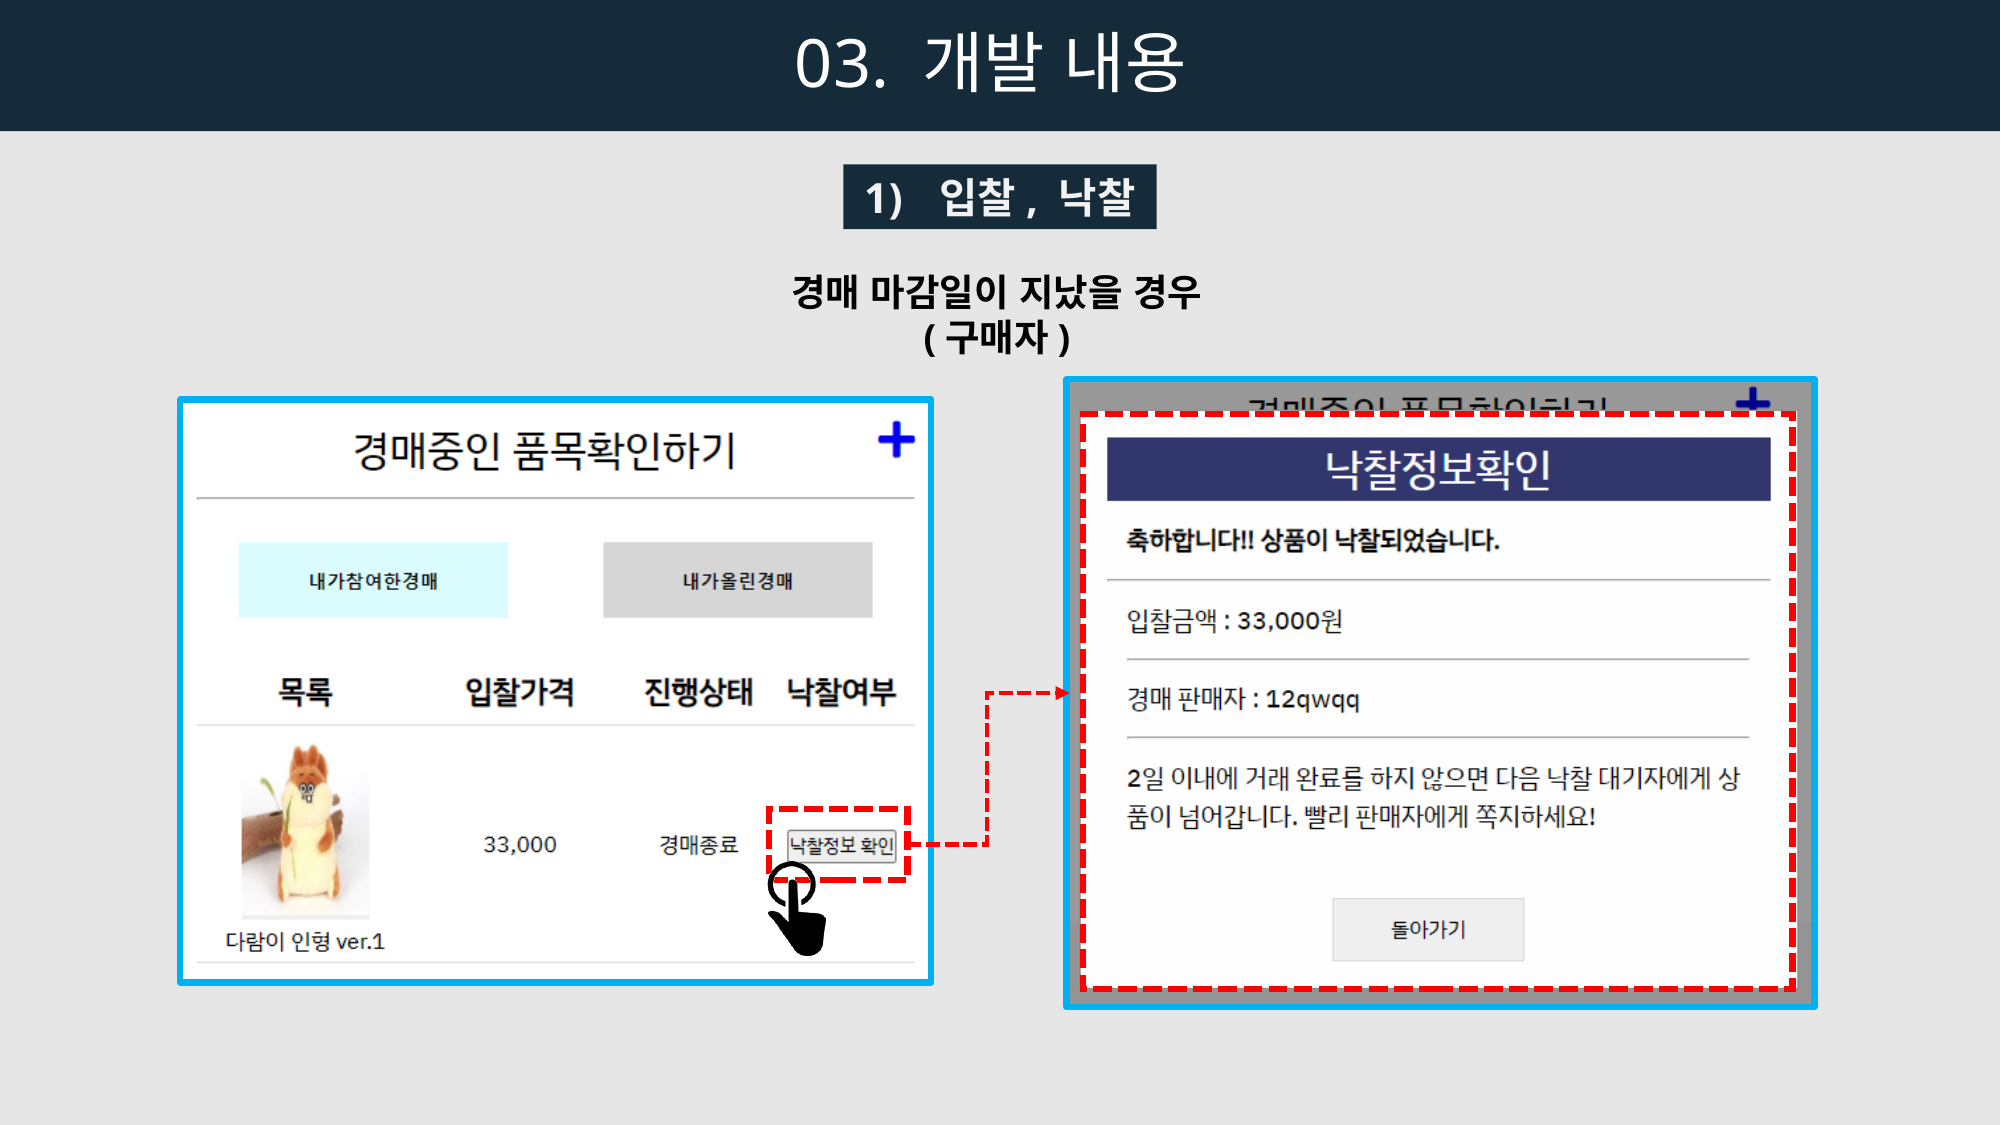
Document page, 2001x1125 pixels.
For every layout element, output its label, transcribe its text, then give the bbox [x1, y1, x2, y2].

text_box 03. 개발 내용 [779, 13, 1202, 109]
text_box [0, 0, 2000, 132]
text_box 경매 마감일이 지났을 경우 (구매자) [752, 261, 1242, 367]
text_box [907, 693, 1070, 845]
text_box 입찰, 낙찰 [843, 164, 1157, 230]
picture [184, 404, 929, 978]
picture [1071, 383, 1810, 1003]
